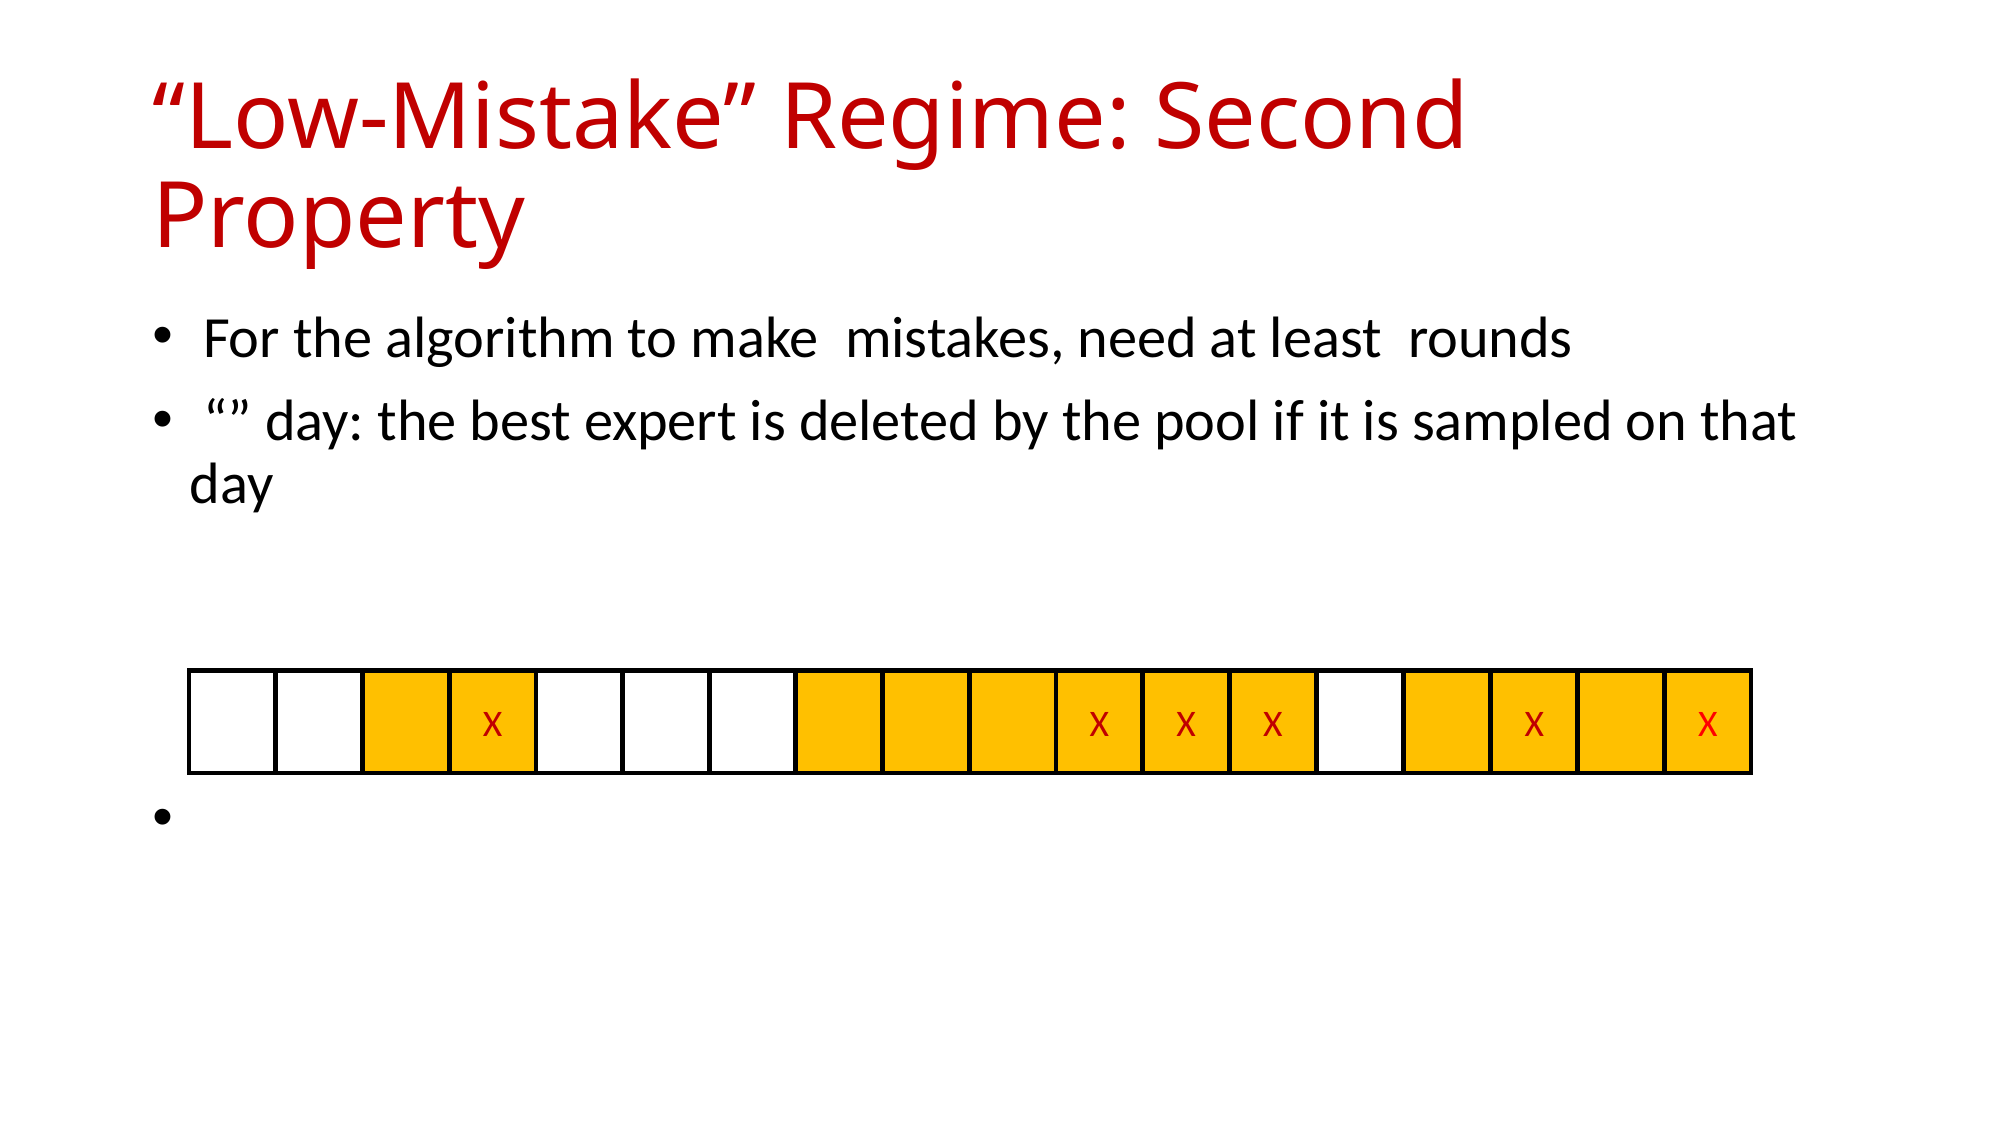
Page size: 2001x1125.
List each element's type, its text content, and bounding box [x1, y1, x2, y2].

text_box [622, 669, 708, 774]
text_box [968, 669, 1055, 774]
text_box X [1490, 669, 1577, 774]
title “Low-Mistake” Regime: Second Property [137, 59, 1863, 278]
text_box [535, 669, 622, 774]
text_box [361, 669, 448, 774]
text_box [275, 669, 361, 774]
text_box [708, 669, 795, 774]
text_box X [1055, 669, 1142, 774]
text_box [188, 669, 275, 774]
text_box X [448, 669, 535, 774]
text_box X [1228, 669, 1315, 774]
text_box [795, 669, 881, 774]
text_box X [1142, 669, 1228, 774]
text_box [1403, 669, 1490, 774]
text_box [881, 669, 968, 774]
text_box [1577, 669, 1663, 774]
text_box X [1663, 669, 1752, 774]
text_box [1315, 669, 1403, 774]
